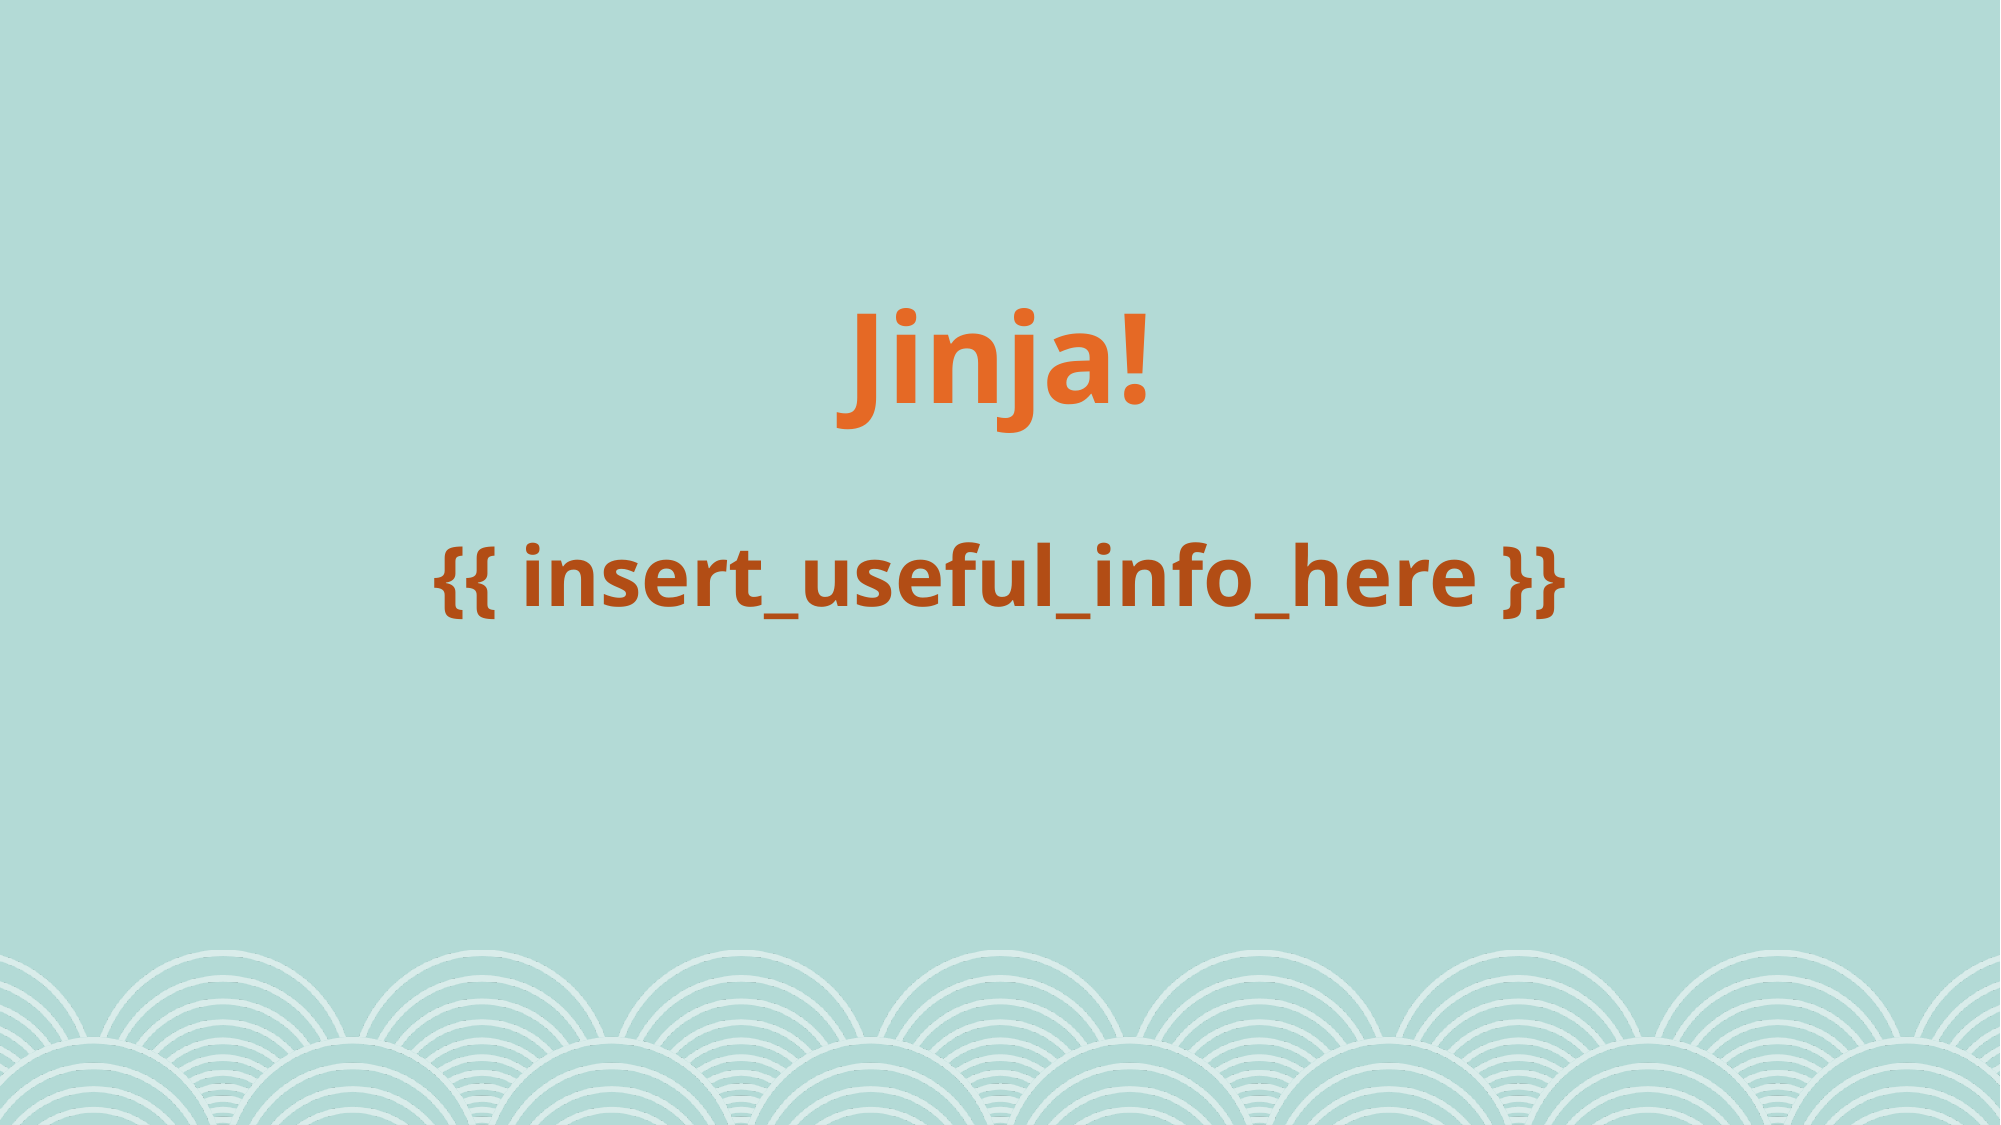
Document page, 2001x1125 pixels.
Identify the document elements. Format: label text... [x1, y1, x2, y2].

title Jinja! [250, 276, 1750, 429]
list {{ insert_useful_info_here }} [360, 534, 1640, 787]
